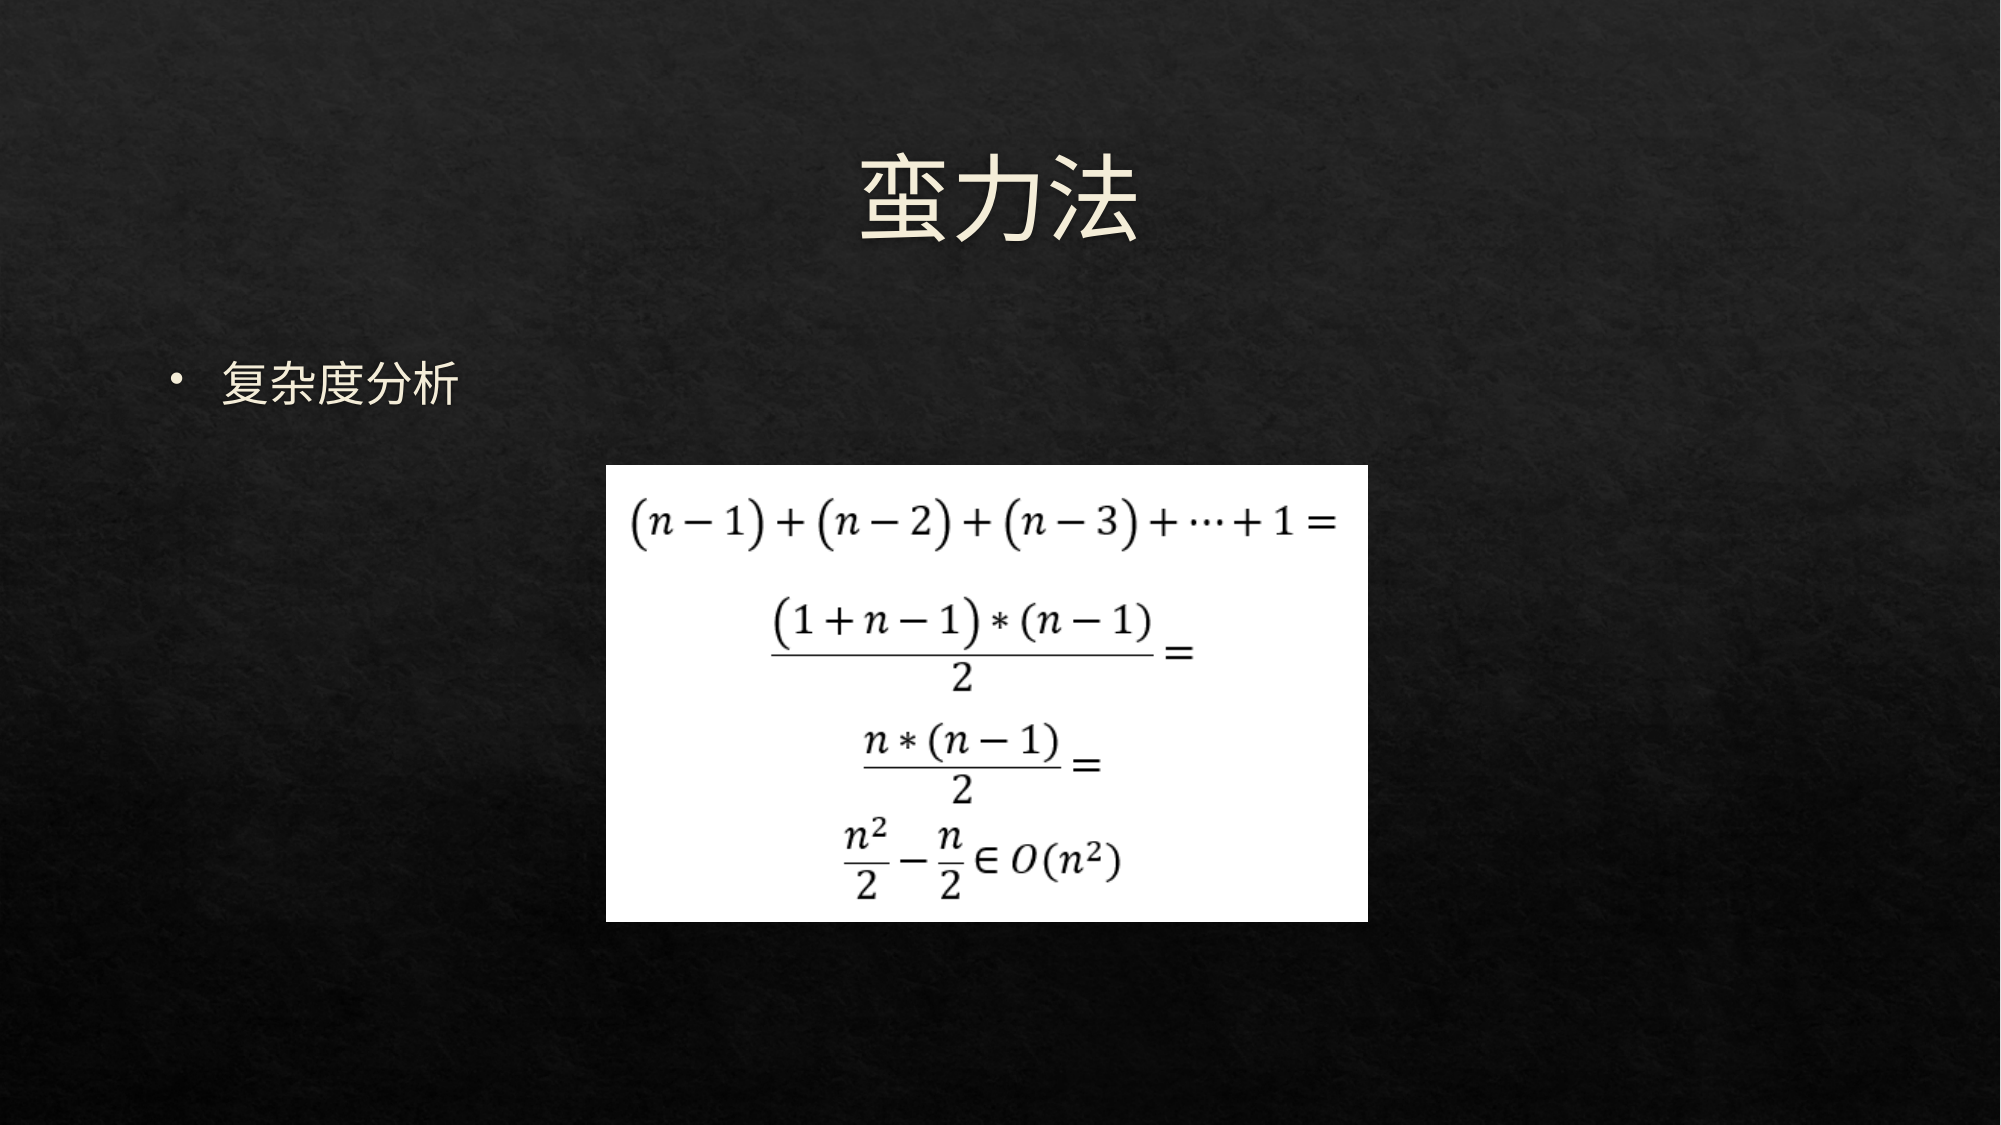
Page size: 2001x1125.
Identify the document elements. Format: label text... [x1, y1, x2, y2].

list 复杂度分析 [149, 340, 947, 424]
title 蛮力法 [149, 99, 1849, 307]
picture [606, 465, 1368, 922]
